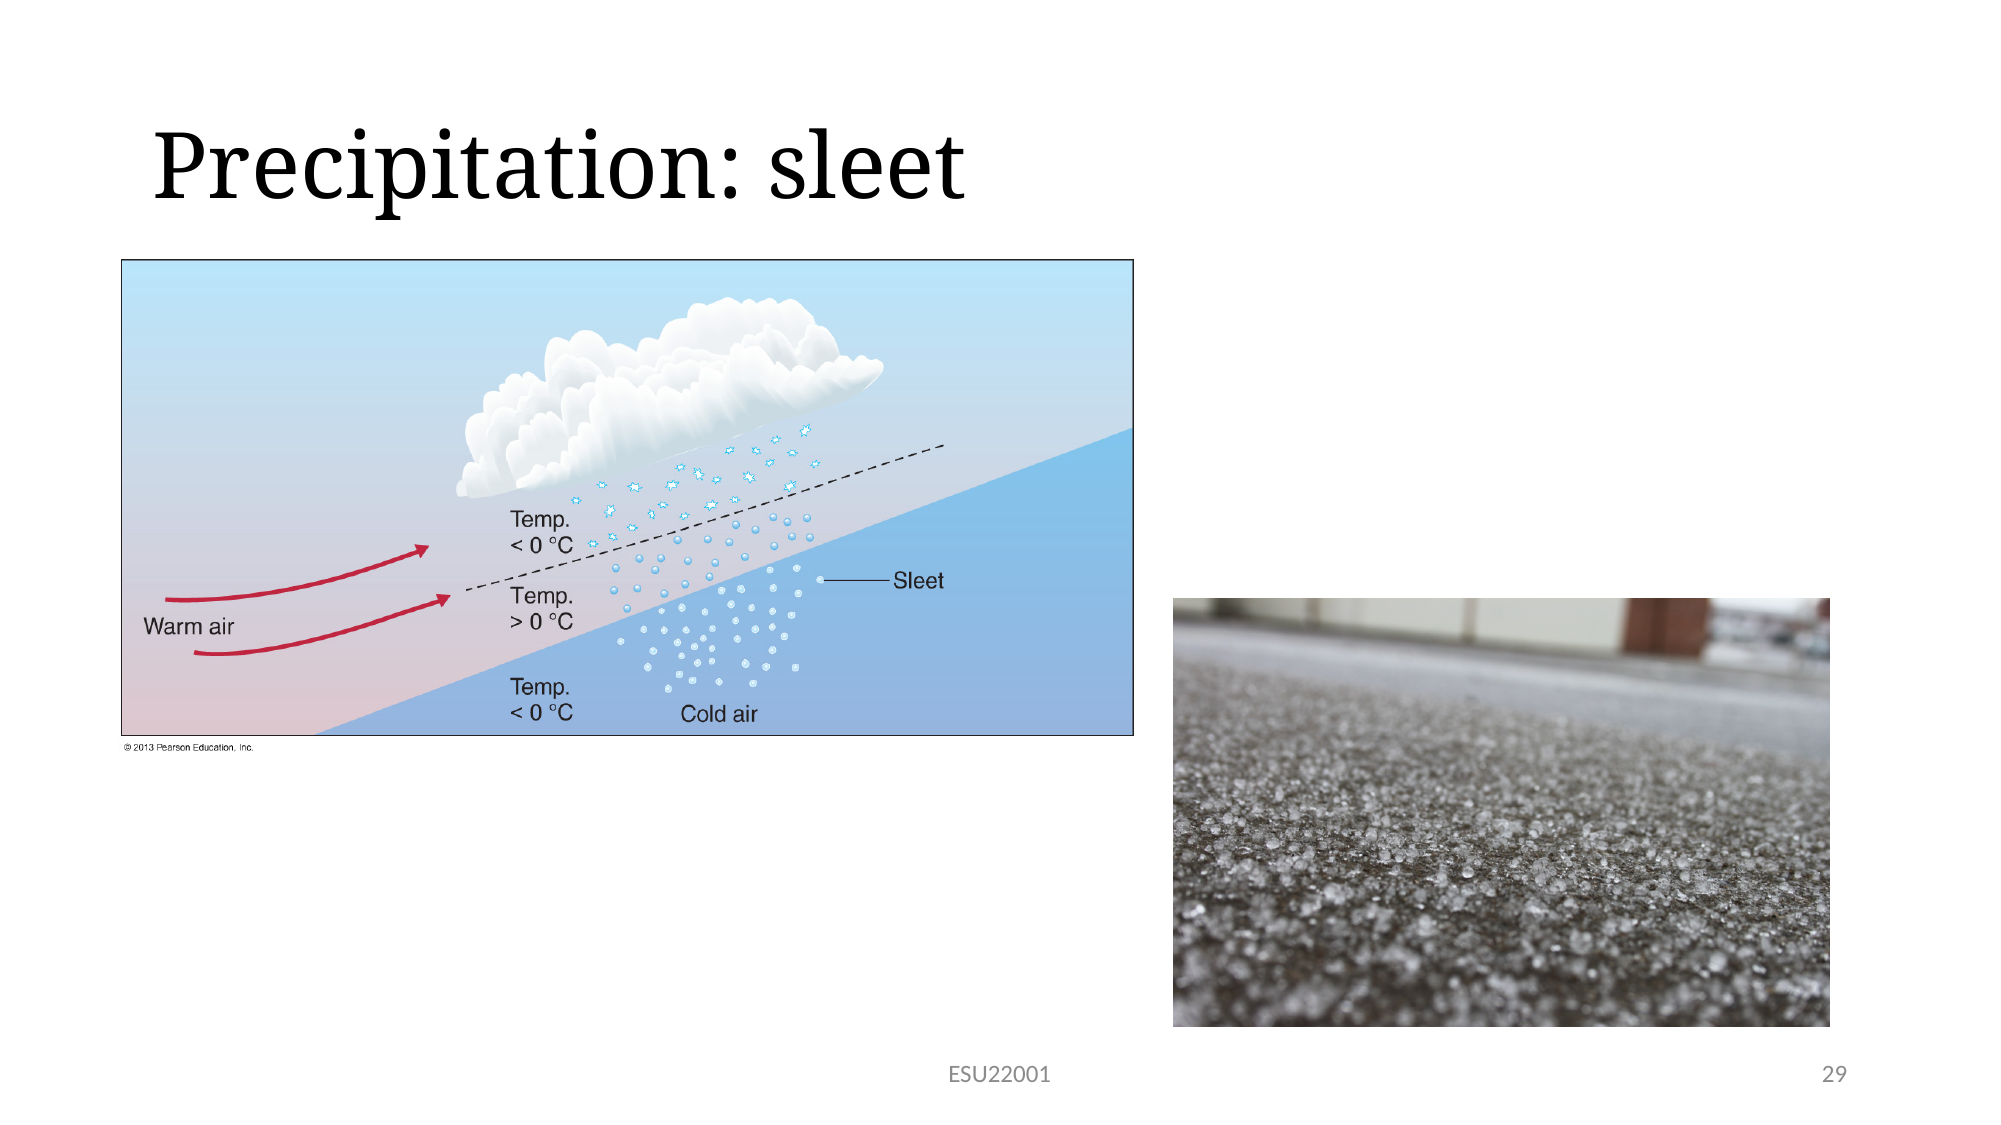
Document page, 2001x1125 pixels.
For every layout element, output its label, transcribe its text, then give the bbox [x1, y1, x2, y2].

picture [1173, 598, 1830, 1027]
footer ESU22001 [662, 1042, 1338, 1103]
picture [113, 251, 1141, 760]
slide_number 29 [1412, 1042, 1863, 1103]
title Precipitation: sleet [137, 59, 1863, 278]
